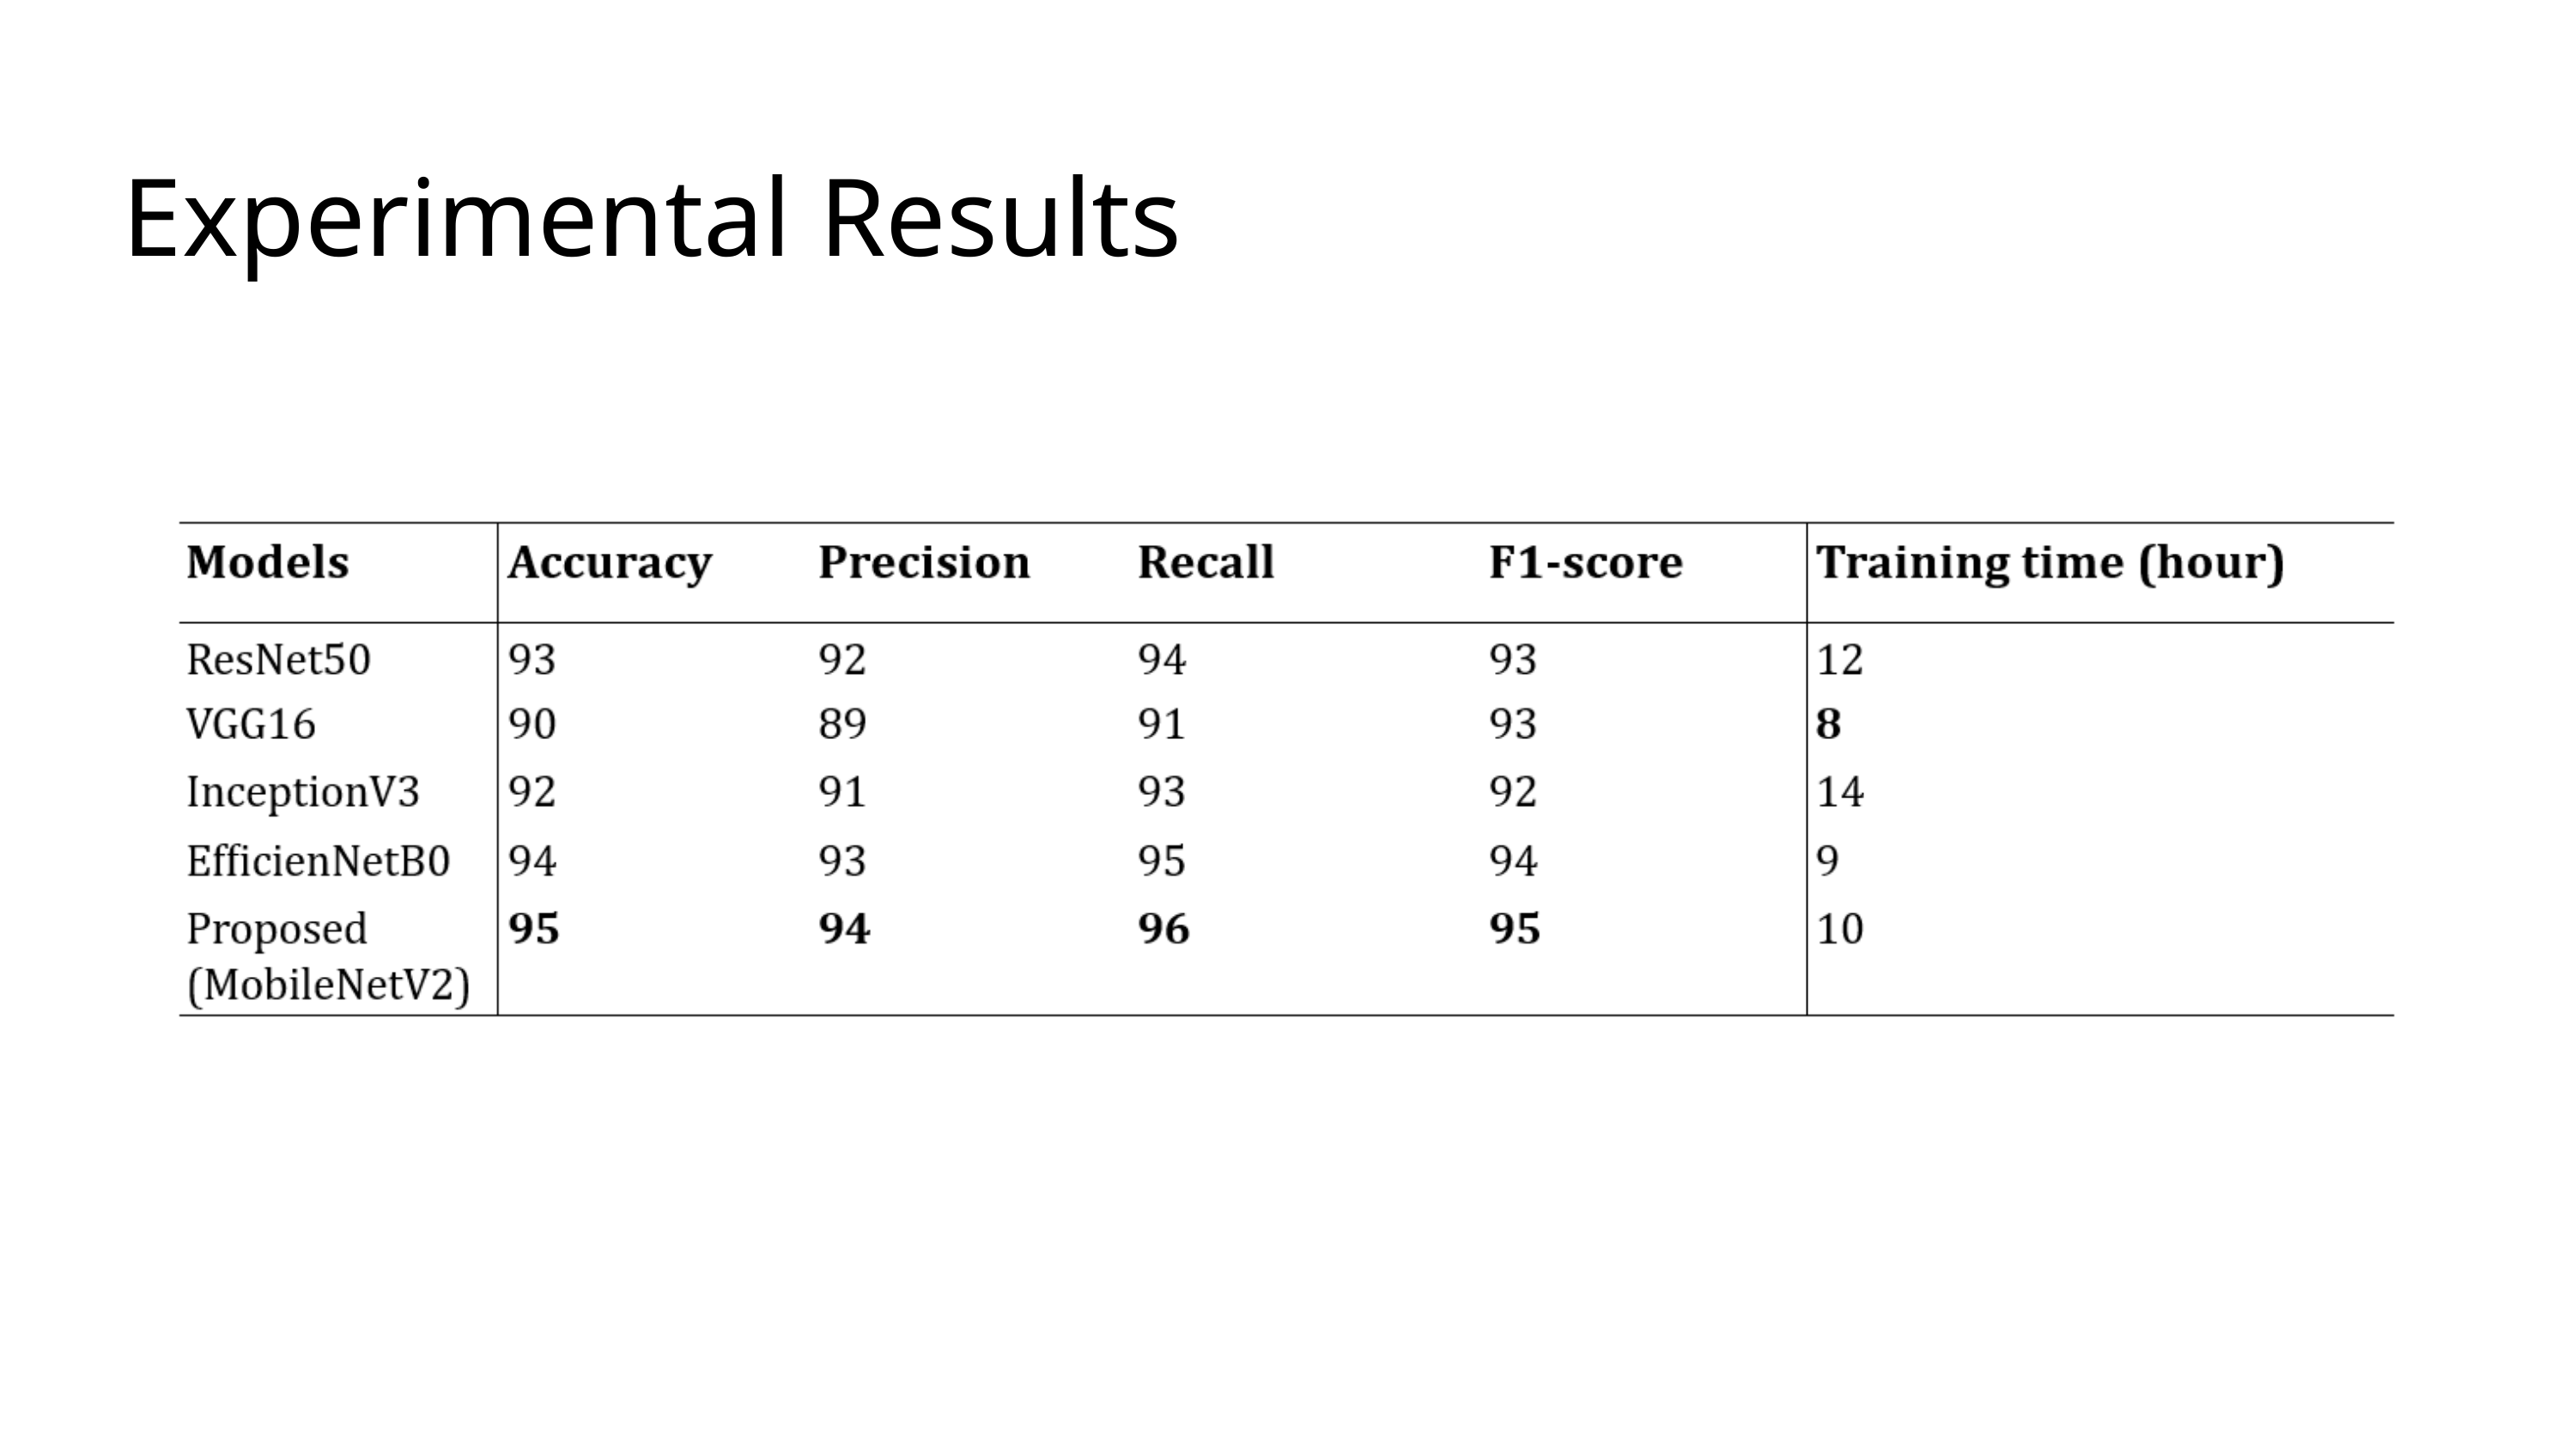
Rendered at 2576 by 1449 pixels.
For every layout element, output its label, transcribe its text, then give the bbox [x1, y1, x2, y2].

text_box Experimental Results [0, 127, 1339, 278]
text_box [148, 494, 2432, 1039]
